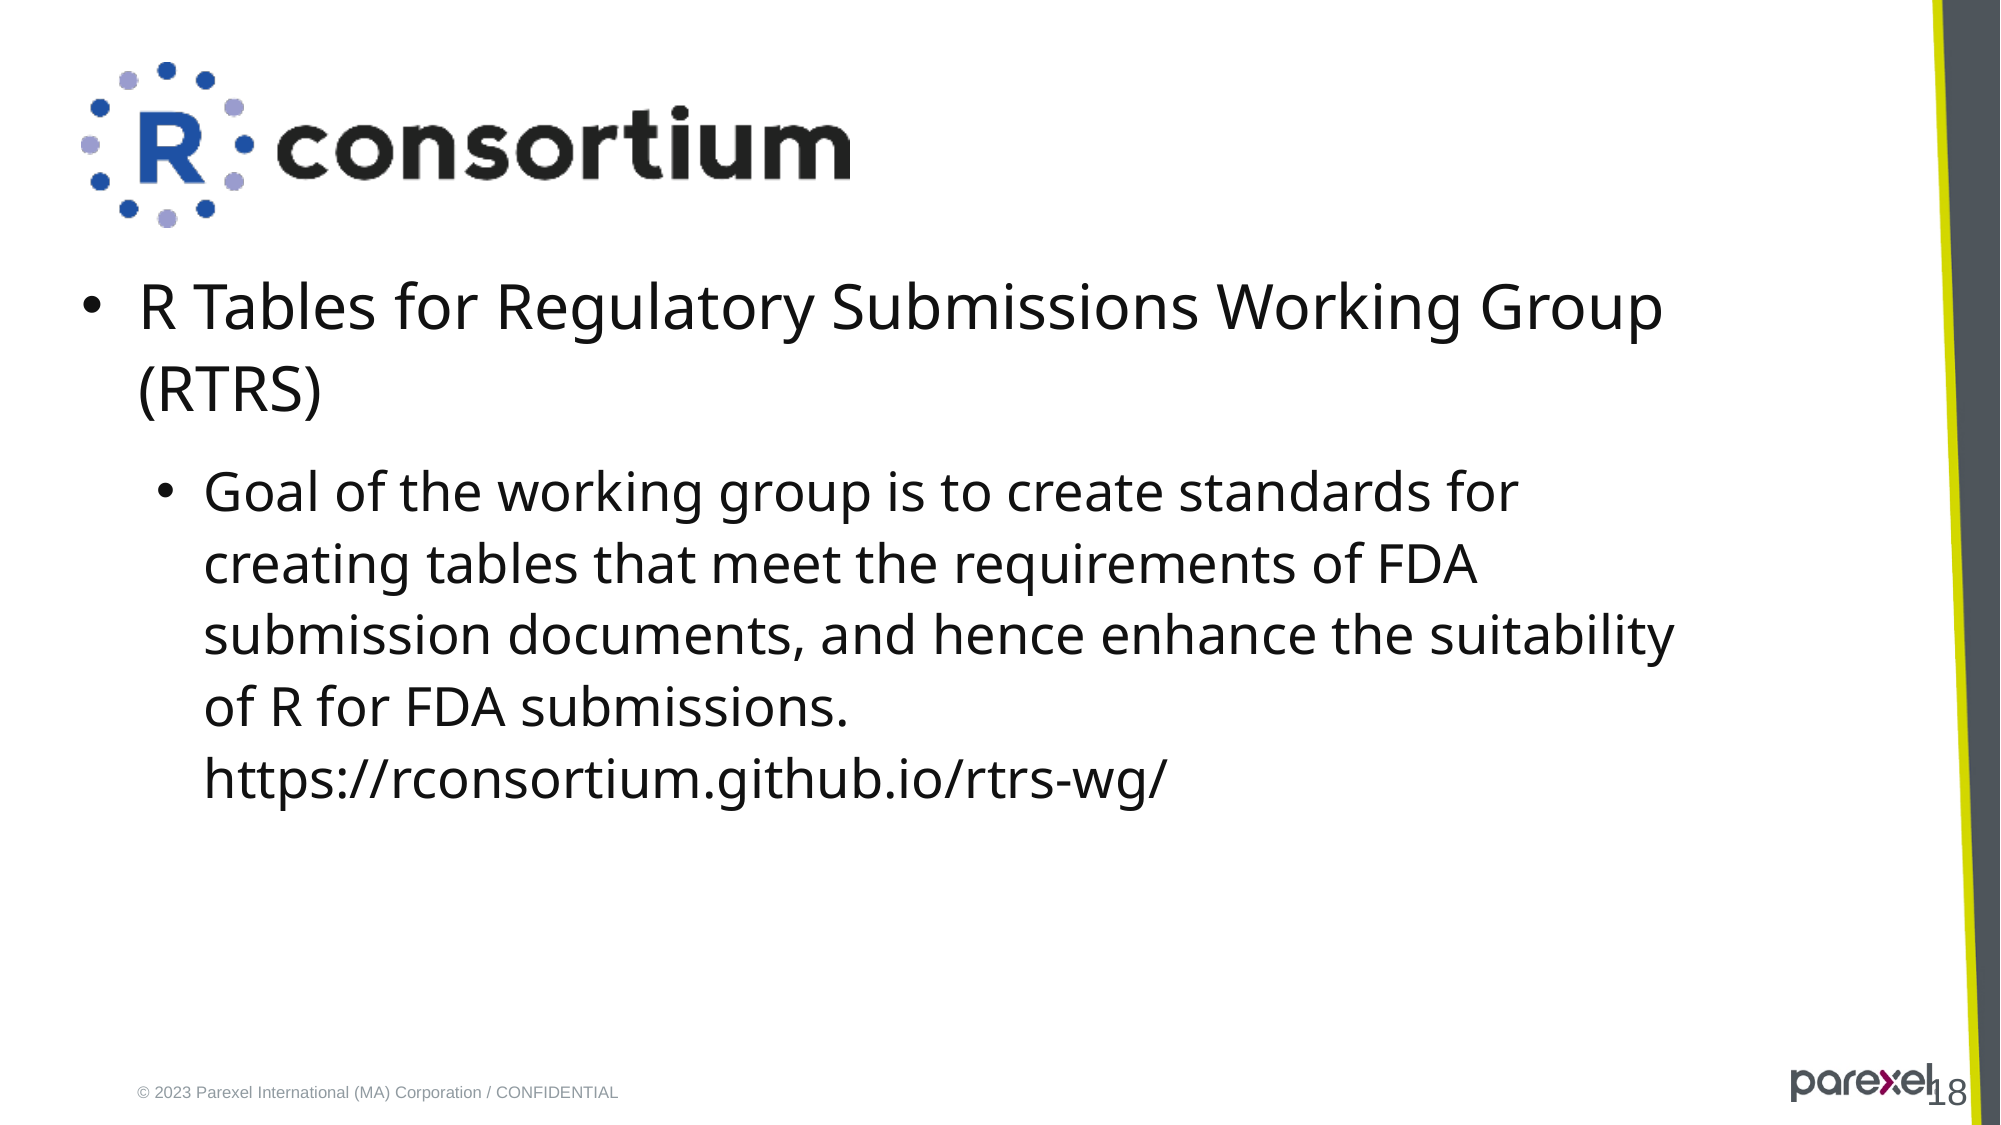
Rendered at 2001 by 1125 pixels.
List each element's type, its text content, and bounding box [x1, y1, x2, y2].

text_box 18 [1911, 1060, 2000, 1121]
picture [1931, 1121, 2000, 1125]
list R Tables for Regulatory Submissions Working Group (RTRS) Goal of the working group is to create standards for creating tables that meet the requirements of FDA submission documents, and hence enhance the suitability of R for FDA submissions. https://rconsortium.github.io/rtrs-wg/ [81, 259, 1723, 1080]
picture [1791, 1063, 1911, 1102]
picture [1931, 0, 2000, 1060]
picture [81, 62, 851, 228]
